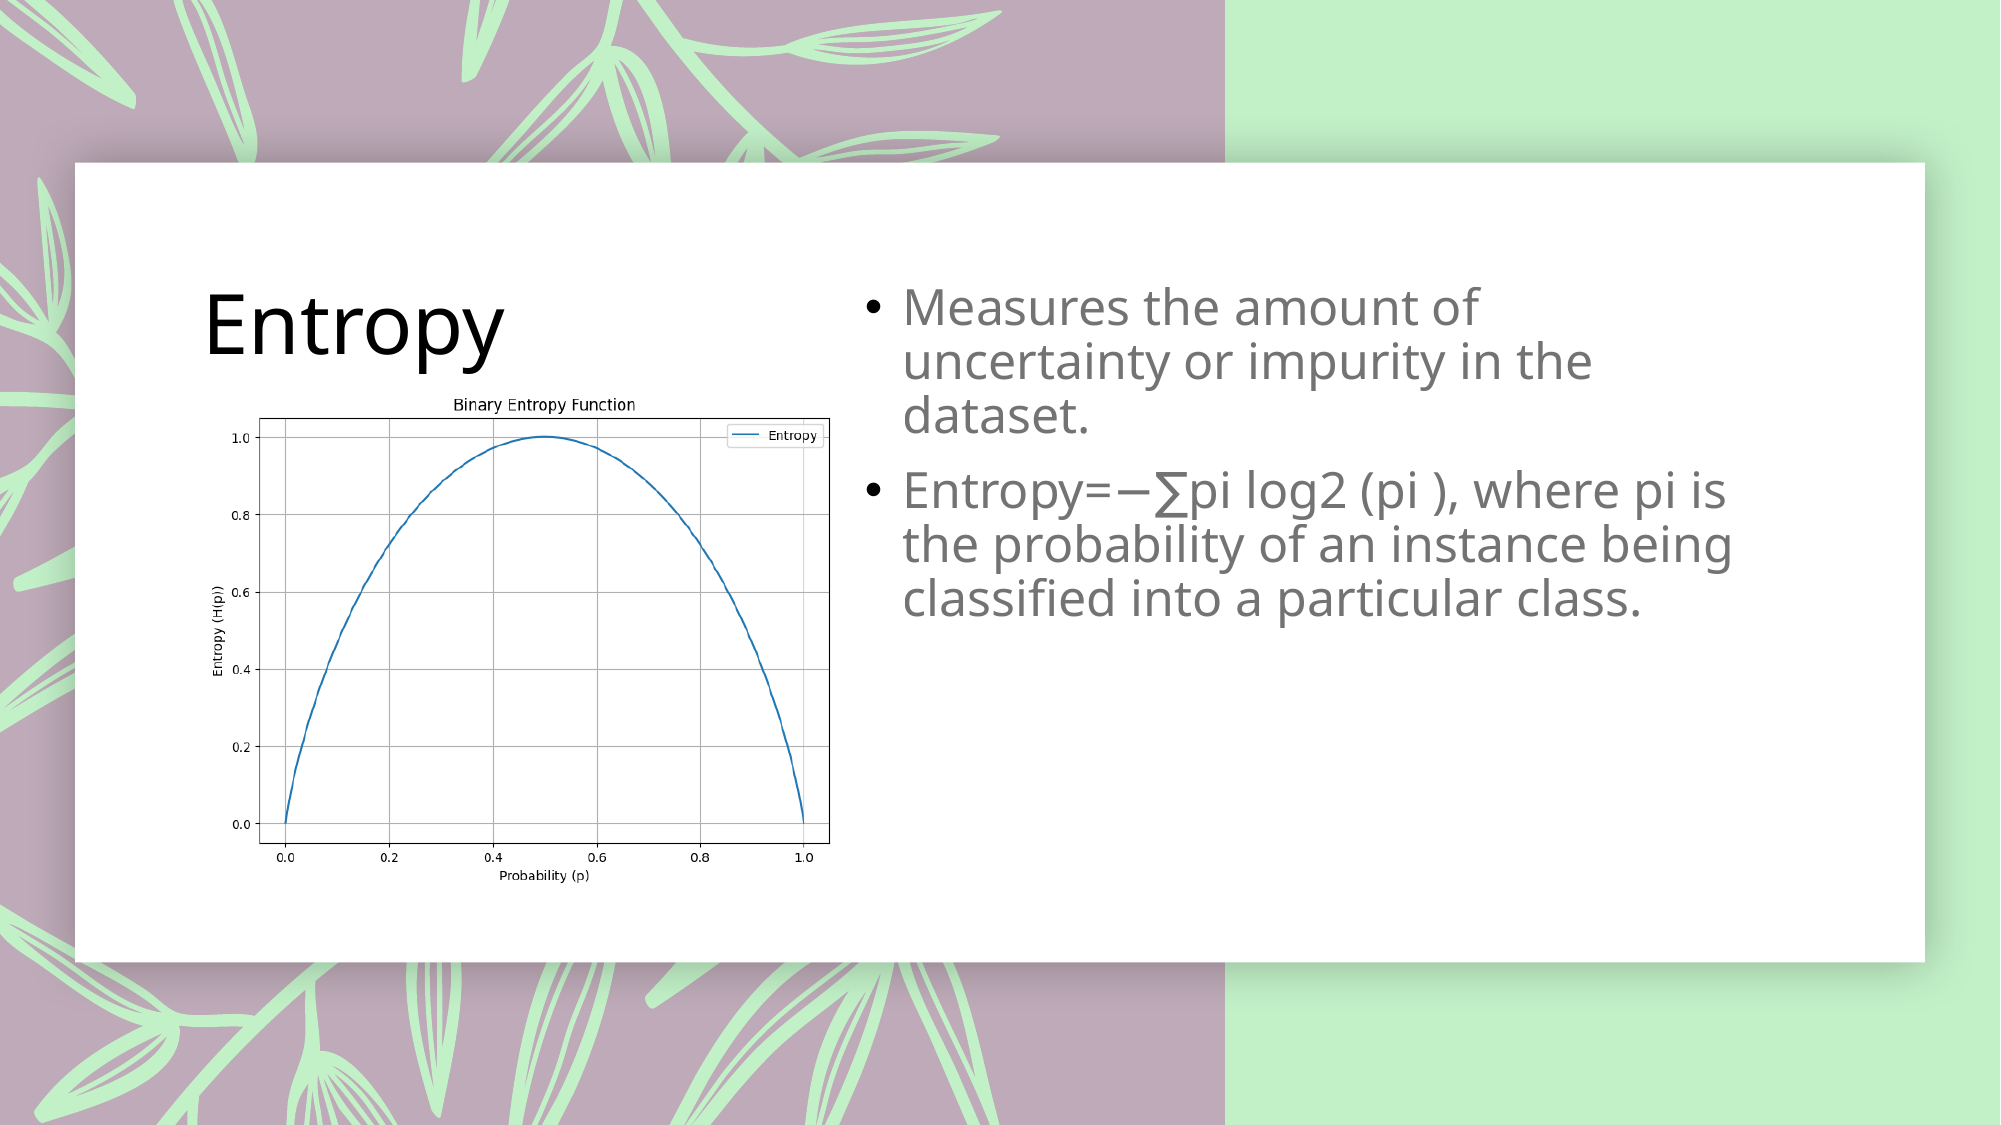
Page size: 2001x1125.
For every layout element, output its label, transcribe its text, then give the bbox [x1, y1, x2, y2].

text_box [0, 0, 1226, 1125]
picture [202, 387, 839, 891]
text_box [1226, 161, 1927, 964]
list Measures the amount of uncertainty or impurity in the dataset. Entropy=−∑pi log2 (pi ), where pi is the probability of an instance being classified into a particular class. [1226, 275, 1775, 850]
text_box [1226, 0, 2000, 1125]
